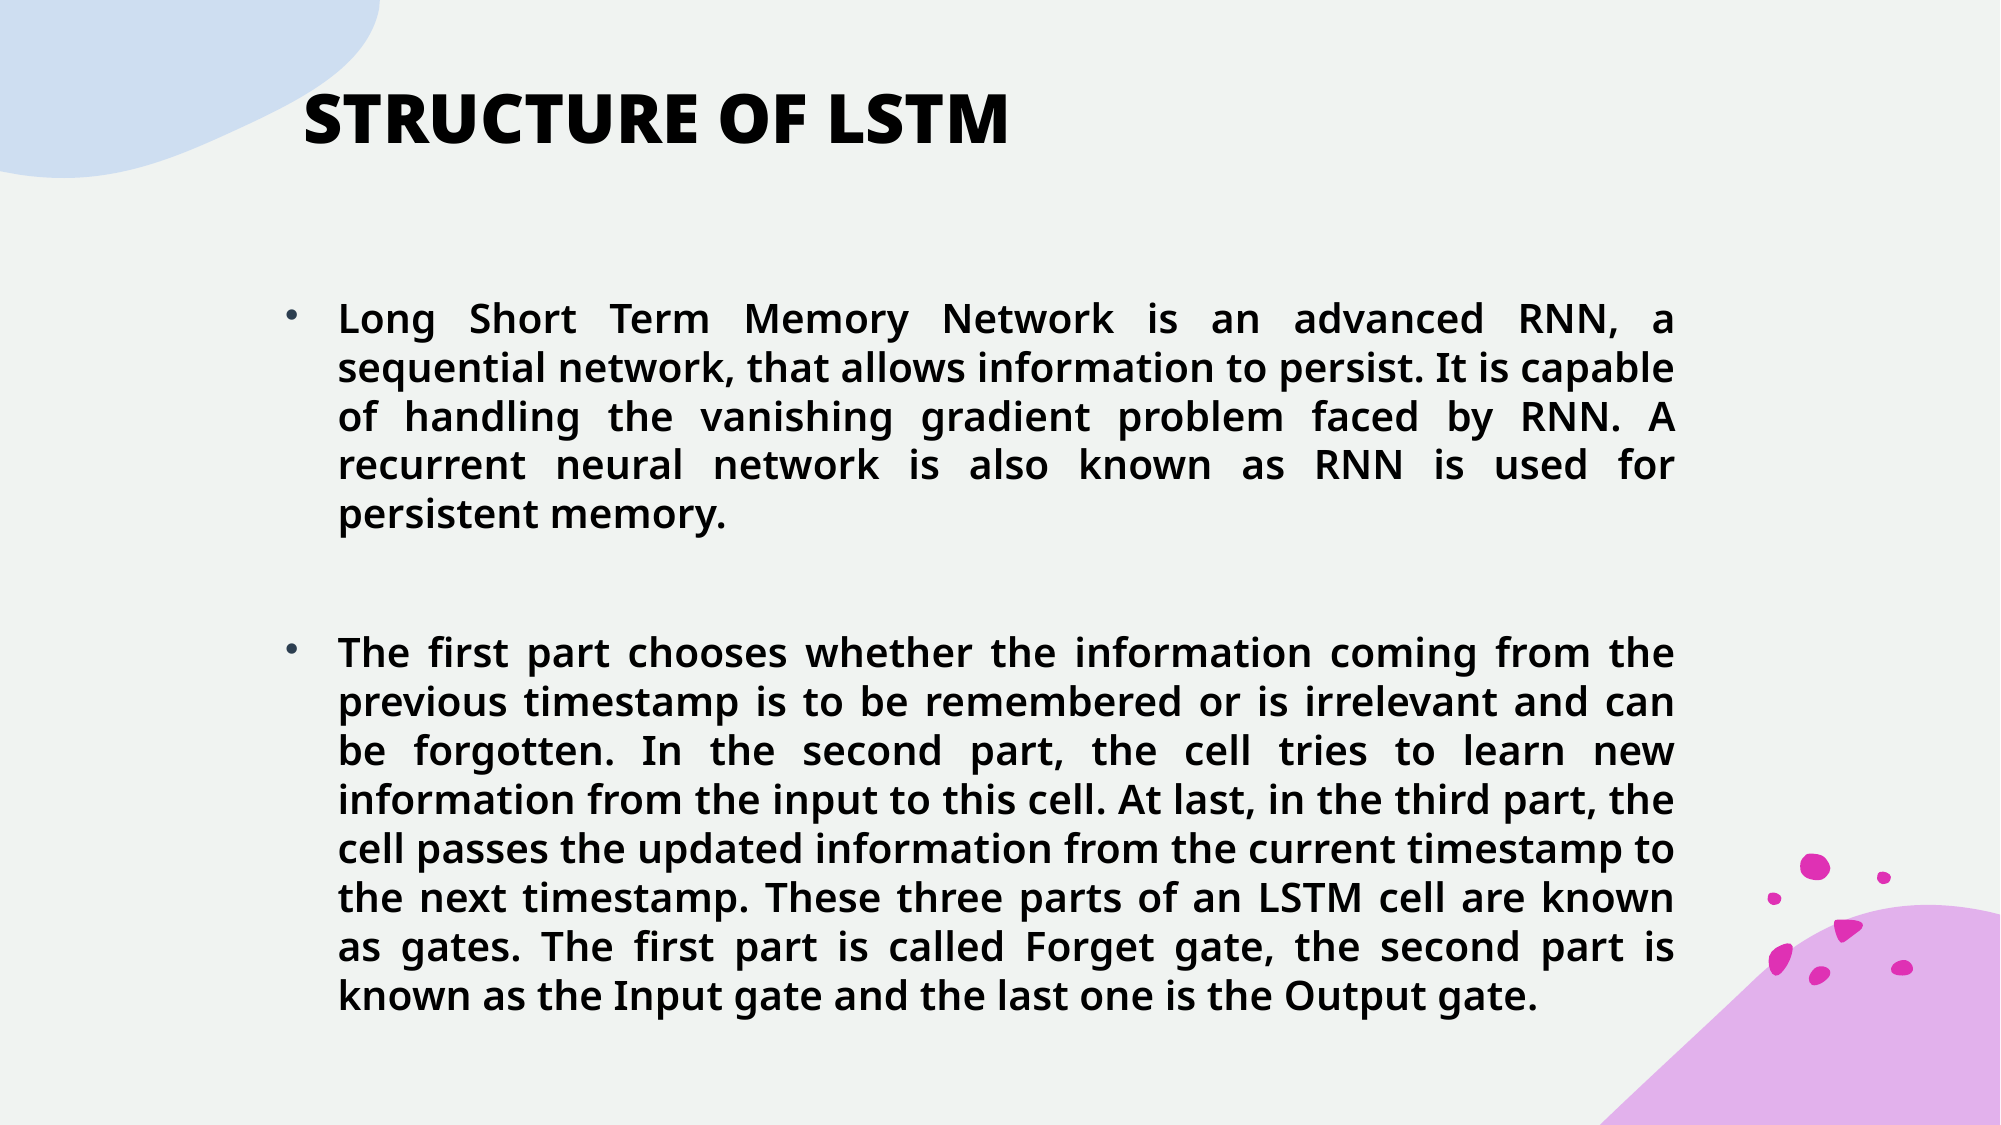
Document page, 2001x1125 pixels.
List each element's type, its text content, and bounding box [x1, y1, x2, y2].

text_box Long Short Term Memory Network is an advanced RNN, a sequential network, that allows information to persist. It is capable of handling the vanishing gradient problem faced by RNN. A recurrent neural network is also known as RNN is used for persistent memory. The first part chooses whether the information coming from the previous timestamp is to be remembered or is irrelevant and can be forgotten. In the second part, the cell tries to learn new information from the input to this cell. At last, in the third part, the cell passes the updated information from the current timestamp to the next timestamp. These three parts of an LSTM cell are known as gates. The first part is called Forget gate, the second part is known as the Input gate and the last one is the Output gate. [283, 292, 1677, 1043]
text_box STRUCTURE OF LSTM [303, 44, 1697, 188]
